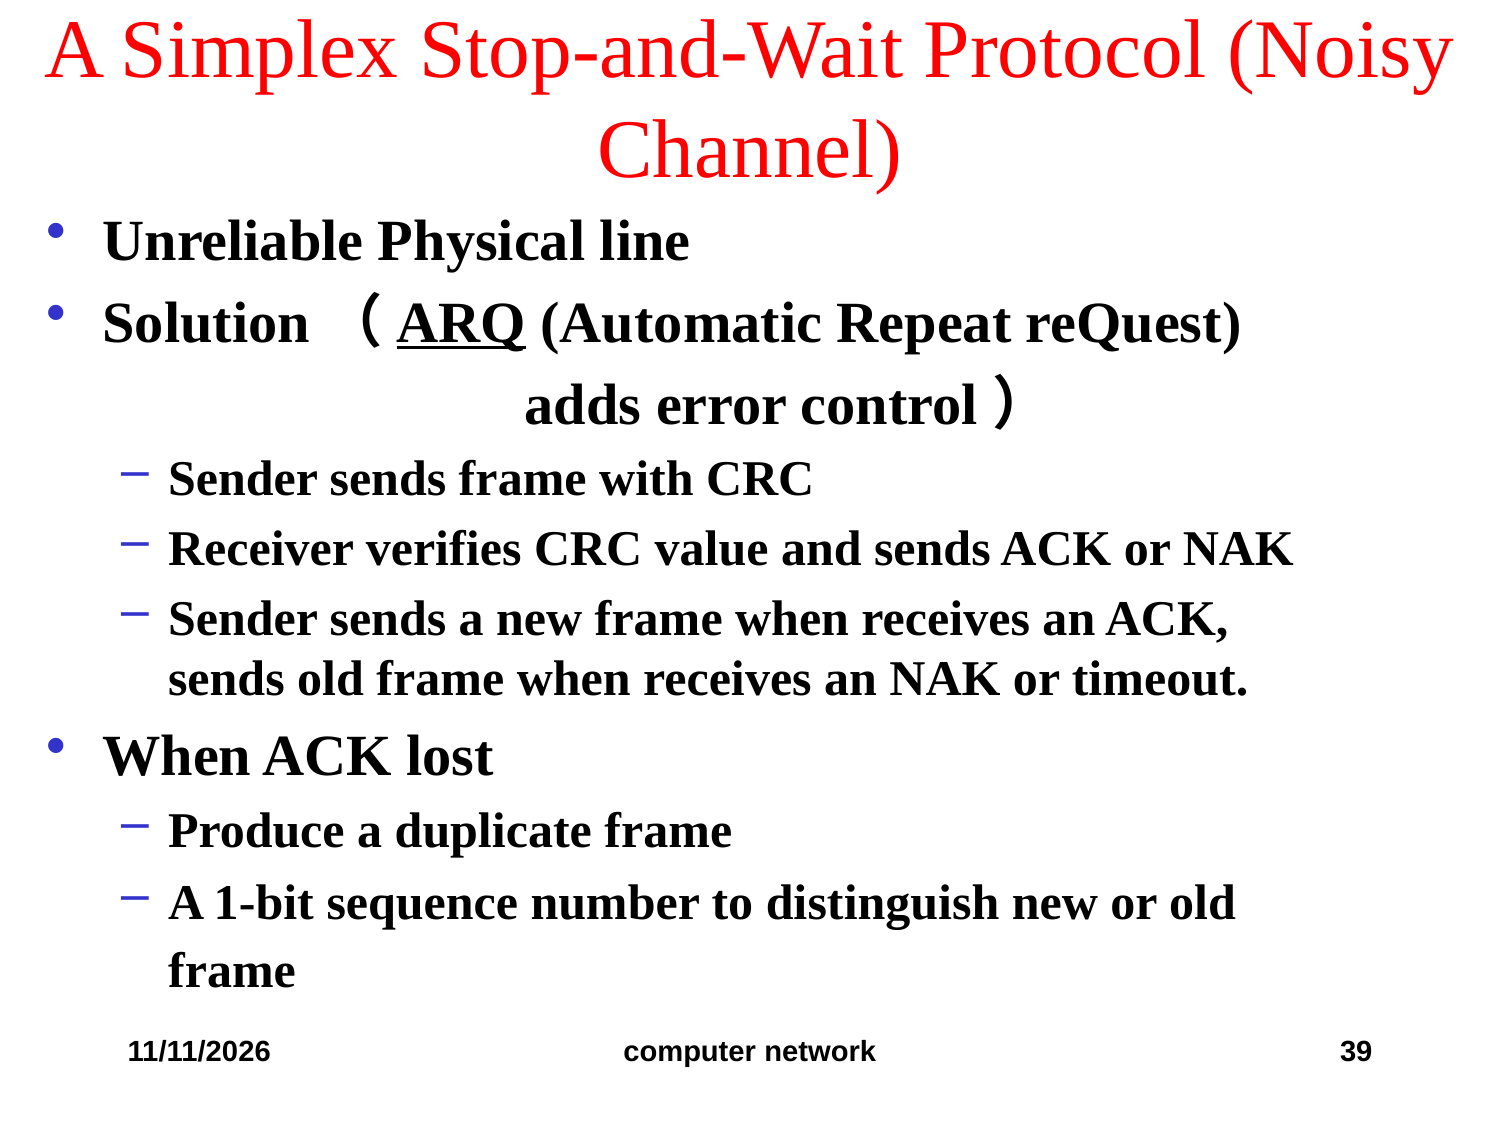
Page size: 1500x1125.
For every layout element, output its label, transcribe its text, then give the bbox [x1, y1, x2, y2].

list Unreliable Physical line Solution（ARQ (Automatic Repeat reQuest) adds error control） Sender sends frame with CRC Receiver verifies CRC value and sends ACK or NAK Sender sends a new frame when receives an ACK, sends old frame when receives an NAK or timeout. When ACK lost Produce a duplicate frame A 1-bit sequence number to distinguish new or old frame [31, 195, 1361, 970]
footer computer network [512, 1025, 988, 1100]
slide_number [112, 1025, 425, 1100]
title A Simplex Stop-and-Wait Protocol (Noisy Channel) [0, 0, 1500, 188]
slide_number 39 [1074, 1025, 1388, 1100]
